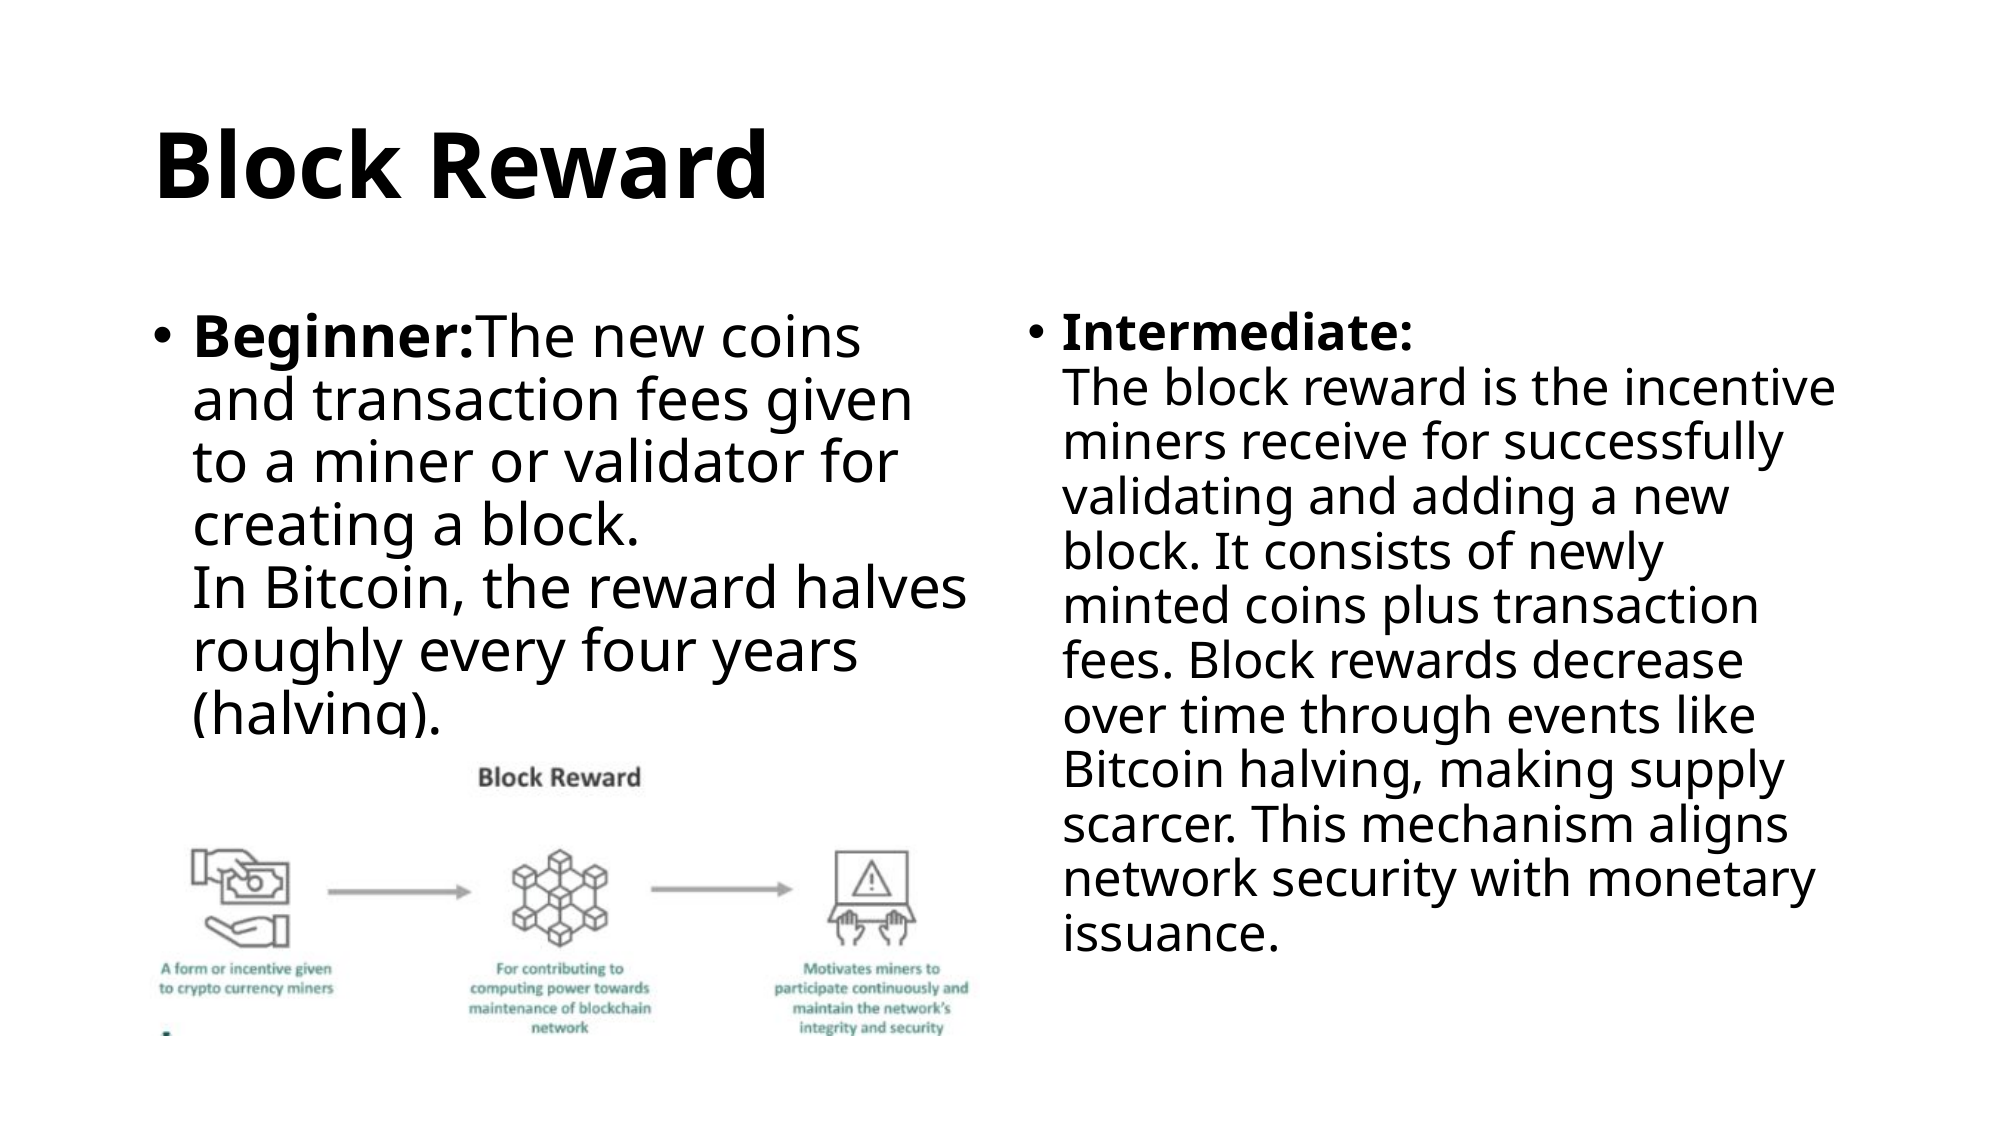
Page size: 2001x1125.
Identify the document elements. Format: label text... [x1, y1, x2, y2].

title Block Reward [137, 59, 1863, 278]
list Beginner:The new coins and transaction fees given to a miner or validator for creating a block. In Bitcoin, the reward halves roughly every four years (halving). Encourages participants to secure the network. [137, 299, 988, 1014]
picture [136, 738, 980, 1036]
list Intermediate: The block reward is the incentive miners receive for successfully validating and adding a new block. It consists of newly minted coins plus transaction fees. Block rewards decrease over time through events like Bitcoin halving, making supply scarcer. This mechanism aligns network security with monetary issuance. [1012, 299, 1863, 1014]
